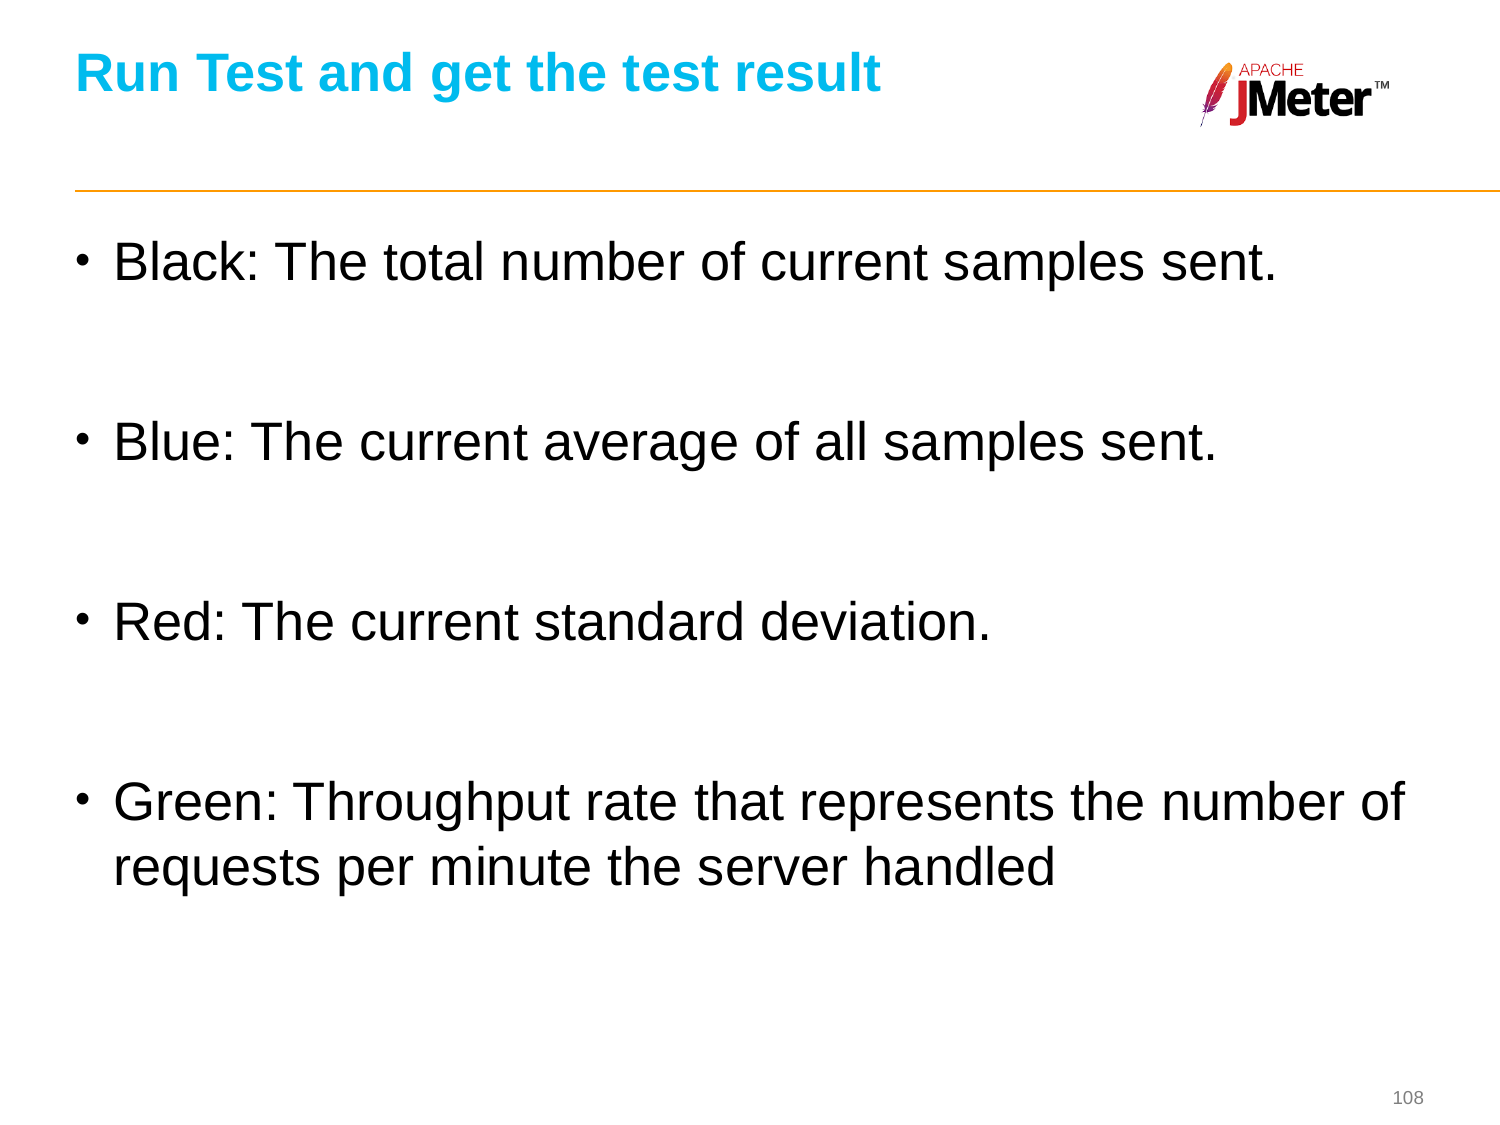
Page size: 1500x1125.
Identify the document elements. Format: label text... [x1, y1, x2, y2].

title Run Test and get the test result [75, 27, 1422, 157]
list Black: The total number of current samples sent. Blue: The current average of all samples sent. Red: The current standard deviation. Green: Throughput rate that represents the number of requests per minute the server handled [75, 226, 1425, 1018]
